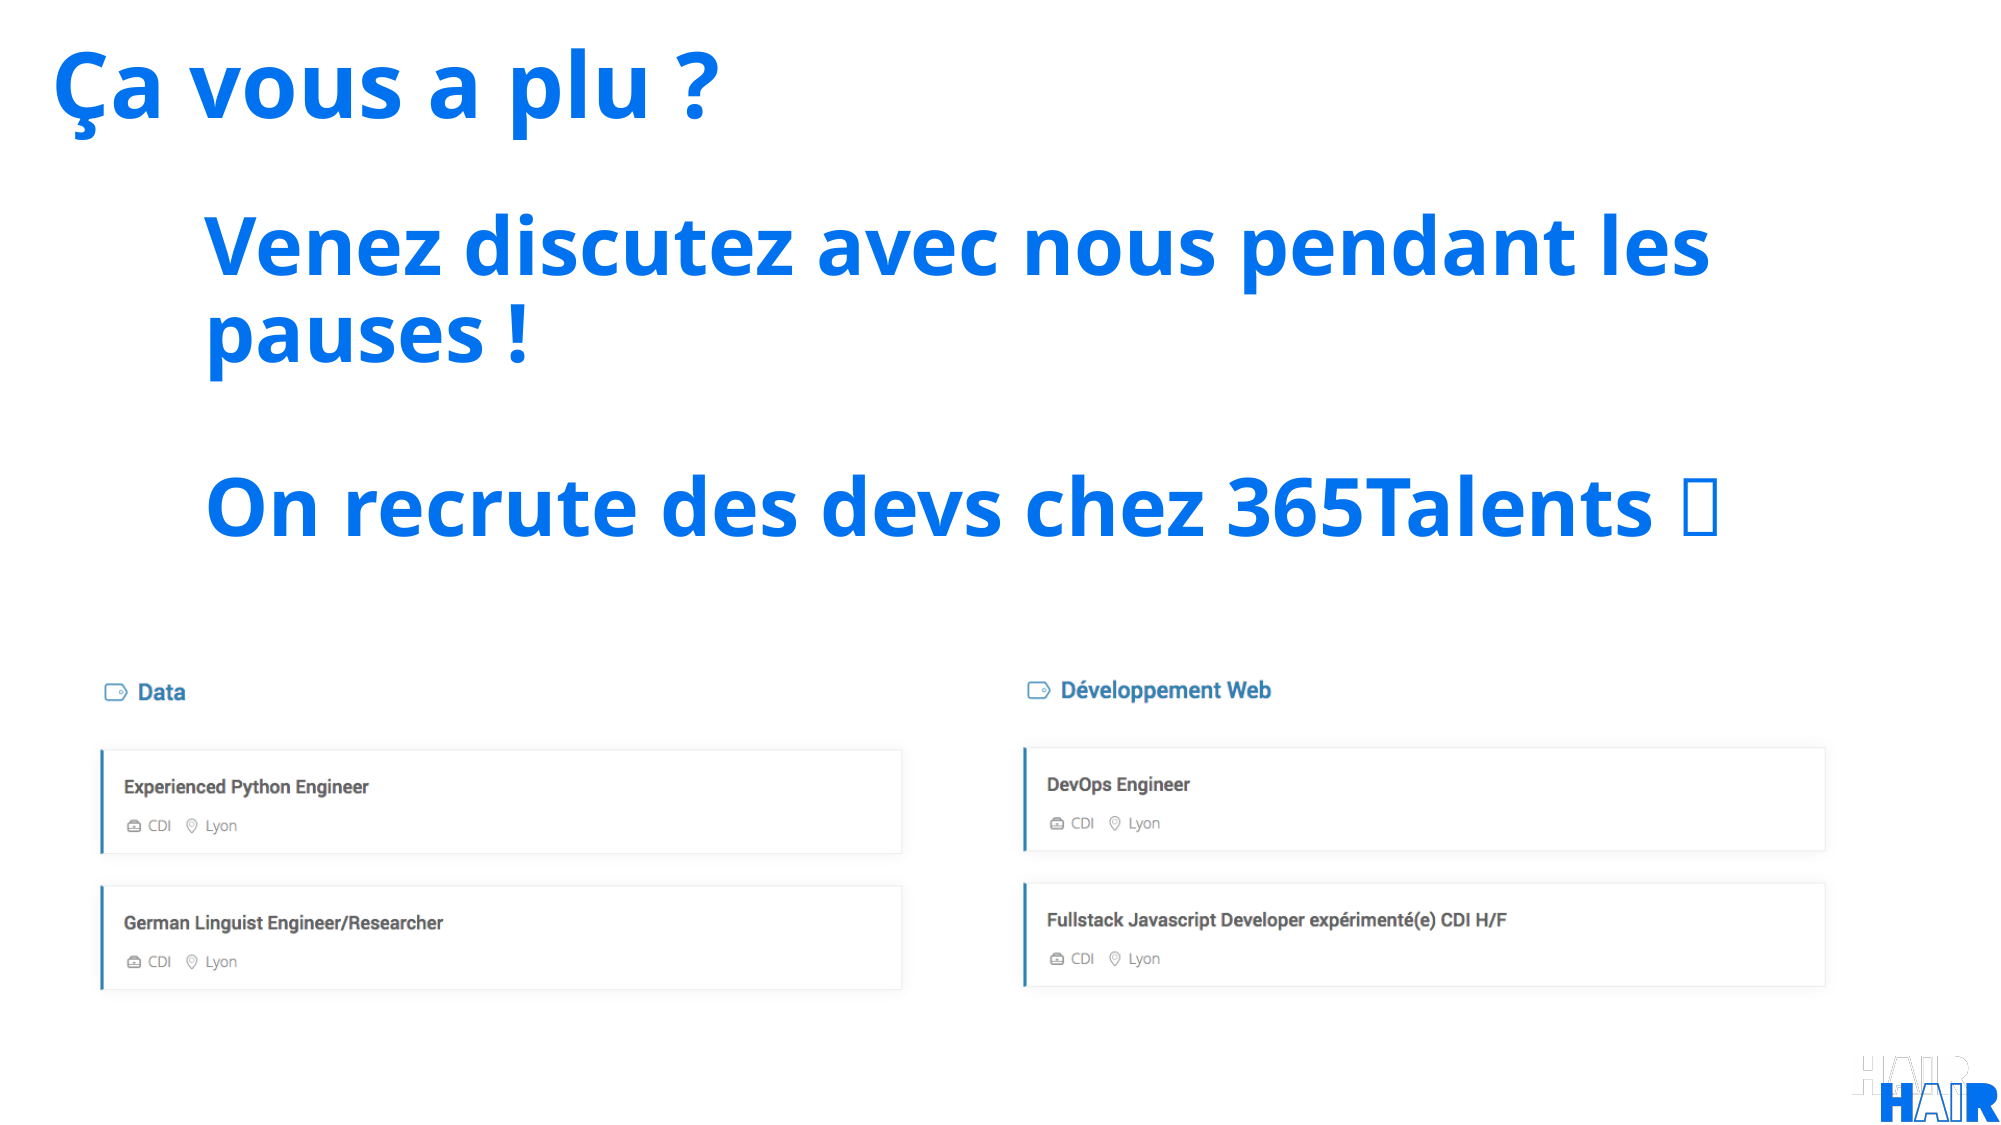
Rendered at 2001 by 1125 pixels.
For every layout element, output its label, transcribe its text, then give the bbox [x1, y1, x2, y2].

text_box Venez discutez avec nous pendant les pauses ! On recrute des devs chez 365Talents  [189, 197, 1915, 563]
picture [88, 671, 918, 1010]
picture [1012, 667, 1855, 1014]
picture [1852, 1056, 2000, 1122]
text_box Ça vous a plu ? [36, 27, 1762, 150]
